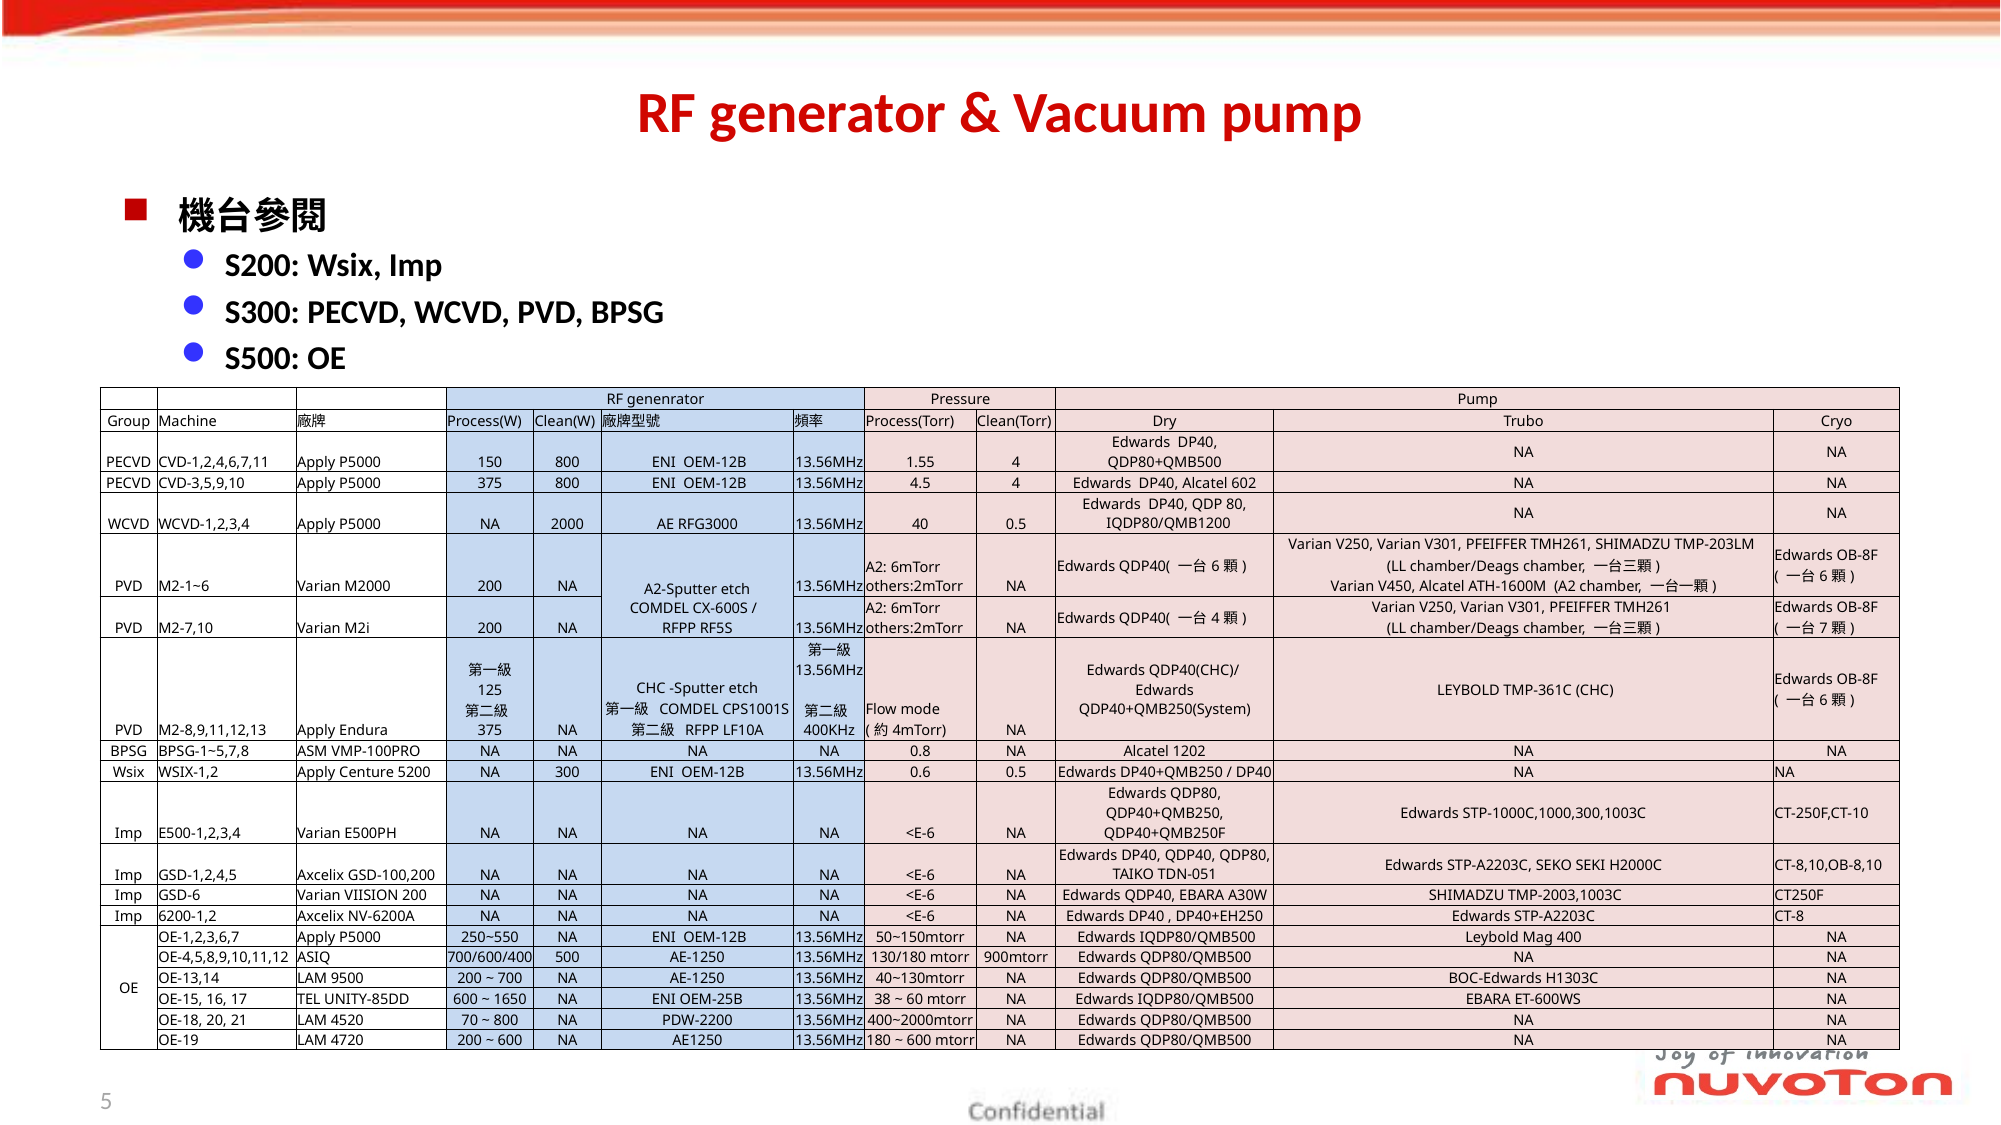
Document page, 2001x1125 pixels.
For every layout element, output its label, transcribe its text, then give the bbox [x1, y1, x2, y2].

table_cell Apply P5000 [297, 434, 446, 471]
table_cell OE-19 [158, 1030, 296, 1049]
table_cell NA [794, 885, 864, 905]
table_cell LAM 4520 [297, 1009, 446, 1029]
table_cell 38 ~ 60 mtorr [865, 988, 976, 1008]
table_cell OE-15, 16, 17 [158, 988, 296, 1008]
table_cell Edwards QDP40, EBARA A30W [1056, 885, 1273, 905]
table_cell Trubo [1457, 410, 1773, 431]
table_cell SHIMADZU TMP-2003,1003C [1274, 885, 1773, 905]
table_cell NA [534, 988, 601, 1008]
table_cell NA [977, 885, 1055, 905]
table_cell Edwards DP40, QDP80+QMB500 [1056, 434, 1273, 471]
table_cell 4 [977, 472, 1055, 492]
table_cell Edwards QDP40( 一台4顆) [1056, 597, 1273, 637]
table_cell NA [977, 741, 1055, 760]
table_cell NA [794, 844, 864, 884]
table_cell NA [447, 741, 533, 760]
table_cell NA [977, 1009, 1055, 1029]
table_cell ENI OEM-25B [602, 988, 793, 1008]
table_cell Imp [101, 844, 157, 884]
table_cell M2-8,9,11,12,13 [158, 638, 296, 740]
table_cell 70 ~ 800 [447, 1009, 533, 1029]
table_cell Edwards DP40+QMB250 / DP40 [1056, 761, 1273, 781]
table_cell CVD-1,2,4,6,7,11 [158, 434, 296, 471]
table_cell NA [534, 741, 601, 760]
table_cell <E-6 [865, 782, 976, 843]
table_cell 200 ~ 600 [447, 1030, 533, 1049]
table_cell CT-250F,CT-10 [1774, 782, 1899, 843]
table_cell 13.56MHz [794, 493, 864, 533]
table_cell M2-1~6 [158, 534, 296, 596]
table_cell 4 [977, 434, 1055, 471]
table_cell Edwards IQDP80/QMB500 [1056, 926, 1273, 946]
table_cell 13.56MHz [794, 947, 864, 967]
title RF generator & Vacuum pump [99, 66, 1900, 149]
table_cell TEL UNITY-85DD [297, 988, 446, 1008]
table_cell Flow mode (約4mTorr) [865, 638, 976, 740]
table_cell M2-7,10 [158, 597, 296, 637]
table_cell NA [447, 493, 533, 533]
table_cell 800 [534, 472, 601, 492]
table_cell NA [1774, 926, 1899, 946]
table_cell NA [1774, 472, 1899, 492]
table_cell 250~550 [447, 926, 533, 946]
table_cell AE RFG3000 [602, 493, 793, 533]
table_cell NA [534, 885, 601, 905]
table_cell Apply Endura [297, 638, 446, 740]
table_cell NA [1774, 988, 1899, 1008]
table_cell NA [977, 844, 1055, 884]
table_cell LEYBOLD TMP-361C (CHC) [1274, 638, 1773, 740]
table_cell Edwards QDP80/QMB500 [1056, 968, 1273, 987]
table_cell 40~130mtorr [865, 968, 976, 987]
table_cell NA [977, 1030, 1055, 1049]
table_cell NA [602, 885, 793, 905]
table_cell NA [447, 782, 533, 843]
table_cell 13.56MHz [794, 597, 864, 637]
table_cell NA [602, 741, 793, 760]
table_cell 0.5 [977, 761, 1055, 781]
table_cell BPSG-1~5,7,8 [158, 741, 296, 760]
table_cell E500-1,2,3,4 [158, 782, 296, 843]
table_cell Edwards QDP80/QMB500 [1056, 947, 1273, 967]
table_cell NA [534, 1030, 601, 1049]
table_cell ENI OEM-12B [602, 472, 793, 492]
table_cell NA [1774, 432, 1899, 471]
table_cell Group [101, 410, 107, 431]
table_cell OE [101, 926, 157, 1049]
table_cell NA [794, 906, 864, 925]
table_cell LAM 4720 [297, 1030, 446, 1049]
table_cell Edwards OB-8F ( 一台6顆) [1774, 534, 1899, 596]
table_cell PDW-2200 [602, 1009, 793, 1029]
table_cell Edwards DP40, Alcatel 602 [1056, 472, 1273, 492]
table_cell ENI OEM-12B [602, 926, 793, 946]
table_cell Imp [101, 885, 157, 905]
table_cell 375 [447, 472, 533, 492]
table_cell NA [534, 906, 601, 925]
table_cell NA [447, 761, 533, 781]
table_cell EBARA ET-600WS [1274, 988, 1773, 1008]
table_cell Wsix [101, 761, 157, 781]
table_cell NA [1274, 947, 1773, 967]
table_cell NA [534, 844, 601, 884]
table_cell 1.55 [865, 434, 976, 471]
table_cell CHC -Sputter etch 第一級 COMDEL CPS1001S 第二級 RFPP LF10A [602, 638, 793, 740]
table_cell 13.56MHz [794, 1030, 864, 1049]
table_cell Apply Centure 5200 [297, 761, 446, 781]
table_cell NA [977, 597, 1055, 637]
table_cell NA [1774, 741, 1899, 760]
table_cell Apply P5000 [297, 493, 446, 533]
table_cell WCVD [101, 493, 157, 533]
table_cell PECVD [101, 472, 157, 492]
table_cell 13.56MHz [794, 988, 864, 1008]
table_cell Axcelix NV-6200A [297, 906, 446, 925]
table_cell NA [534, 968, 601, 987]
table_cell 2000 [534, 493, 601, 533]
table_cell BOC-Edwards H1303C [1274, 968, 1773, 987]
table_cell Edwards OB-8F ( 一台6顆) [1774, 638, 1899, 740]
table_cell 900mtorr [977, 947, 1055, 967]
table_cell 600 ~ 1650 [447, 988, 533, 1008]
table_cell 0.8 [865, 741, 976, 760]
table_cell BPSG [101, 741, 157, 760]
table_cell NA [977, 968, 1055, 987]
table_cell Leybold Mag 400 [1274, 926, 1773, 946]
table_cell 40 [865, 493, 976, 533]
table_cell Edwards QDP80, QDP40+QMB250, QDP40+QMB250F [1056, 782, 1273, 843]
table_cell CVD-3,5,9,10 [158, 472, 296, 492]
table_cell NA [977, 926, 1055, 946]
table_cell Edwards QDP80/QMB500 [1056, 1030, 1273, 1049]
table_cell Imp [101, 906, 157, 925]
table_cell NA [1274, 493, 1773, 533]
table_cell 13.56MHz [794, 472, 864, 492]
table_cell NA [794, 782, 864, 843]
table_cell NA [794, 741, 864, 760]
table_cell ASM VMP-100PRO [297, 741, 446, 760]
table_cell 700/600/400 [447, 947, 533, 967]
table_cell 13.56MHz [794, 968, 864, 987]
table_cell Edwards DP40 , DP40+EH250 [1056, 906, 1273, 925]
table_cell OE-18, 20, 21 [158, 1009, 296, 1029]
table_cell Axcelix GSD-100,200 [297, 844, 446, 884]
table_cell Varian E500PH [297, 782, 446, 843]
table_cell NA [977, 782, 1055, 843]
table_cell CT-8,10,OB-8,10 [1774, 844, 1899, 884]
table_cell NA [1274, 741, 1773, 760]
table_cell ASIQ [297, 947, 446, 967]
table_cell NA [534, 926, 601, 946]
table_cell Alcatel 1202 [1056, 741, 1273, 760]
table_cell A2: 6mTorr others:2mTorr [865, 534, 976, 596]
table_cell 13.56MHz [794, 434, 864, 471]
table_cell GSD-1,2,4,5 [158, 844, 296, 884]
table_cell <E-6 [865, 885, 976, 905]
table_header [101, 388, 107, 409]
table_cell 180 ~ 600 mtorr [865, 1030, 976, 1049]
table_cell Edwards IQDP80/QMB500 [1056, 988, 1273, 1008]
table_cell Edwards STP-1000C,1000,300,1003C [1274, 782, 1773, 843]
table_cell 6200-1,2 [158, 906, 296, 925]
table_cell 150 [447, 434, 533, 471]
table_cell NA [1274, 1030, 1773, 1049]
table_cell NA [602, 906, 793, 925]
table_cell NA [602, 782, 793, 843]
table_cell Varian M2i [297, 597, 446, 637]
table_header Pump [1457, 388, 1899, 409]
table_cell 13.56MHz [794, 1009, 864, 1029]
table_cell 200 [447, 597, 533, 637]
table_cell Apply P5000 [297, 926, 446, 946]
table_cell ENI OEM-12B [602, 434, 793, 471]
table_cell 0.6 [865, 761, 976, 781]
table_cell NA [602, 844, 793, 884]
table_cell 第一級 13.56MHz 第二級 400KHz [794, 638, 864, 740]
table_cell Edwards OB-8F ( 一台7顆) [1774, 597, 1899, 637]
table_cell NA [534, 782, 601, 843]
table_cell NA [534, 534, 601, 596]
table_cell PVD [101, 638, 157, 740]
table_cell NA [1274, 472, 1773, 492]
table_cell NA [977, 906, 1055, 925]
table_cell AE-1250 [602, 968, 793, 987]
table_cell GSD-6 [158, 885, 296, 905]
table_cell AE-1250 [602, 947, 793, 967]
table_cell 200 [447, 534, 533, 596]
table_cell Apply P5000 [297, 472, 446, 492]
table_cell 800 [534, 434, 601, 471]
table_cell A2: 6mTorr others:2mTorr [865, 597, 976, 637]
table_cell NA [534, 597, 601, 637]
table_cell Varian V250, Varian V301, PFEIFFER TMH261, SHIMADZU TMP-203LM (LL chamber/Deags chamber, 一台三顆) Varian V450, Alcatel ATH-1600M (A2 chamber, 一台一顆) [1274, 534, 1773, 596]
table_cell A2-Sputter etch COMDEL CX-600S / RFPP RF5S [602, 534, 793, 637]
table_cell NA [534, 1009, 601, 1029]
table_cell Edwards STP-A2203C, SEKO SEKI H2000C [1274, 844, 1773, 884]
table_cell NA [447, 844, 533, 884]
table_cell Edwards QDP80/QMB500 [1056, 1009, 1273, 1029]
picture [2, 0, 2001, 1125]
table_cell OE-13,14 [158, 968, 296, 987]
table_cell 13.56MHz [794, 926, 864, 946]
table_cell Edwards DP40, QDP40, QDP80, TAIKO TDN-051 [1056, 844, 1273, 884]
table_cell 300 [534, 761, 601, 781]
table_cell Cryo [1774, 410, 1899, 431]
table_cell NA [977, 988, 1055, 1008]
table_cell OE-1,2,3,6,7 [158, 926, 296, 946]
table_cell NA [1274, 1009, 1773, 1029]
table_cell <E-6 [865, 906, 976, 925]
table_cell PVD [101, 597, 157, 637]
table_cell NA [977, 534, 1055, 596]
table_cell 13.56MHz [794, 534, 864, 596]
table_cell AE1250 [602, 1030, 793, 1049]
table_cell NA [1774, 947, 1899, 967]
table_cell 400~2000mtorr [865, 1009, 976, 1029]
table_cell Varian M2000 [297, 534, 446, 596]
table_cell Edwards STP-A2203C [1274, 906, 1773, 925]
table_cell NA [1274, 432, 1773, 471]
table_cell CT250F [1774, 885, 1899, 905]
table_cell Edwards QDP40( 一台6顆) [1056, 534, 1273, 596]
table_cell NA [1274, 761, 1773, 781]
table_cell NA [534, 638, 601, 740]
table_cell Imp [101, 782, 157, 843]
text_box 機台參閱 S200: Wsix, Imp S300: PECVD, WCVD, PVD, BPSG S500: OE [107, 184, 1457, 434]
table_cell WCVD-1,2,3,4 [158, 493, 296, 533]
table_cell 500 [534, 947, 601, 967]
table_cell NA [977, 638, 1055, 740]
table_cell Edwards QDP40(CHC)/ Edwards QDP40+QMB250(System) [1056, 638, 1273, 740]
table_cell NA [1774, 968, 1899, 987]
table_cell OE-4,5,8,9,10,11,12 [158, 947, 296, 967]
table_cell NA [1774, 761, 1899, 781]
table_cell Varian V250, Varian V301, PFEIFFER TMH261 (LL chamber/Deags chamber, 一台三顆) [1274, 597, 1773, 637]
table_cell PVD [101, 534, 157, 596]
table_cell PECVD [101, 432, 157, 471]
table_cell <E-6 [865, 844, 976, 884]
table_cell 第一級 125 第二級 375 [447, 638, 533, 740]
table_cell NA [1774, 1009, 1899, 1029]
table_cell Edwards DP40, QDP 80, IQDP80/QMB1200 [1056, 493, 1273, 533]
table_cell Varian VIISION 200 [297, 885, 446, 905]
table_cell NA [1774, 1030, 1899, 1049]
table_cell 4.5 [865, 472, 976, 492]
table_cell LAM 9500 [297, 968, 446, 987]
table_cell WSIX-1,2 [158, 761, 296, 781]
table_cell NA [447, 906, 533, 925]
table_cell 200 ~ 700 [447, 968, 533, 987]
table_cell 130/180 mtorr [865, 947, 976, 967]
table_cell 50~150mtorr [865, 926, 976, 946]
table_cell CT-8 [1774, 906, 1899, 925]
table_cell ENI OEM-12B [602, 761, 793, 781]
slide_number 5 [0, 1069, 213, 1125]
table_cell NA [1774, 493, 1899, 533]
table_cell 0.5 [977, 493, 1055, 533]
table_cell NA [447, 885, 533, 905]
table_cell 13.56MHz [794, 761, 864, 781]
